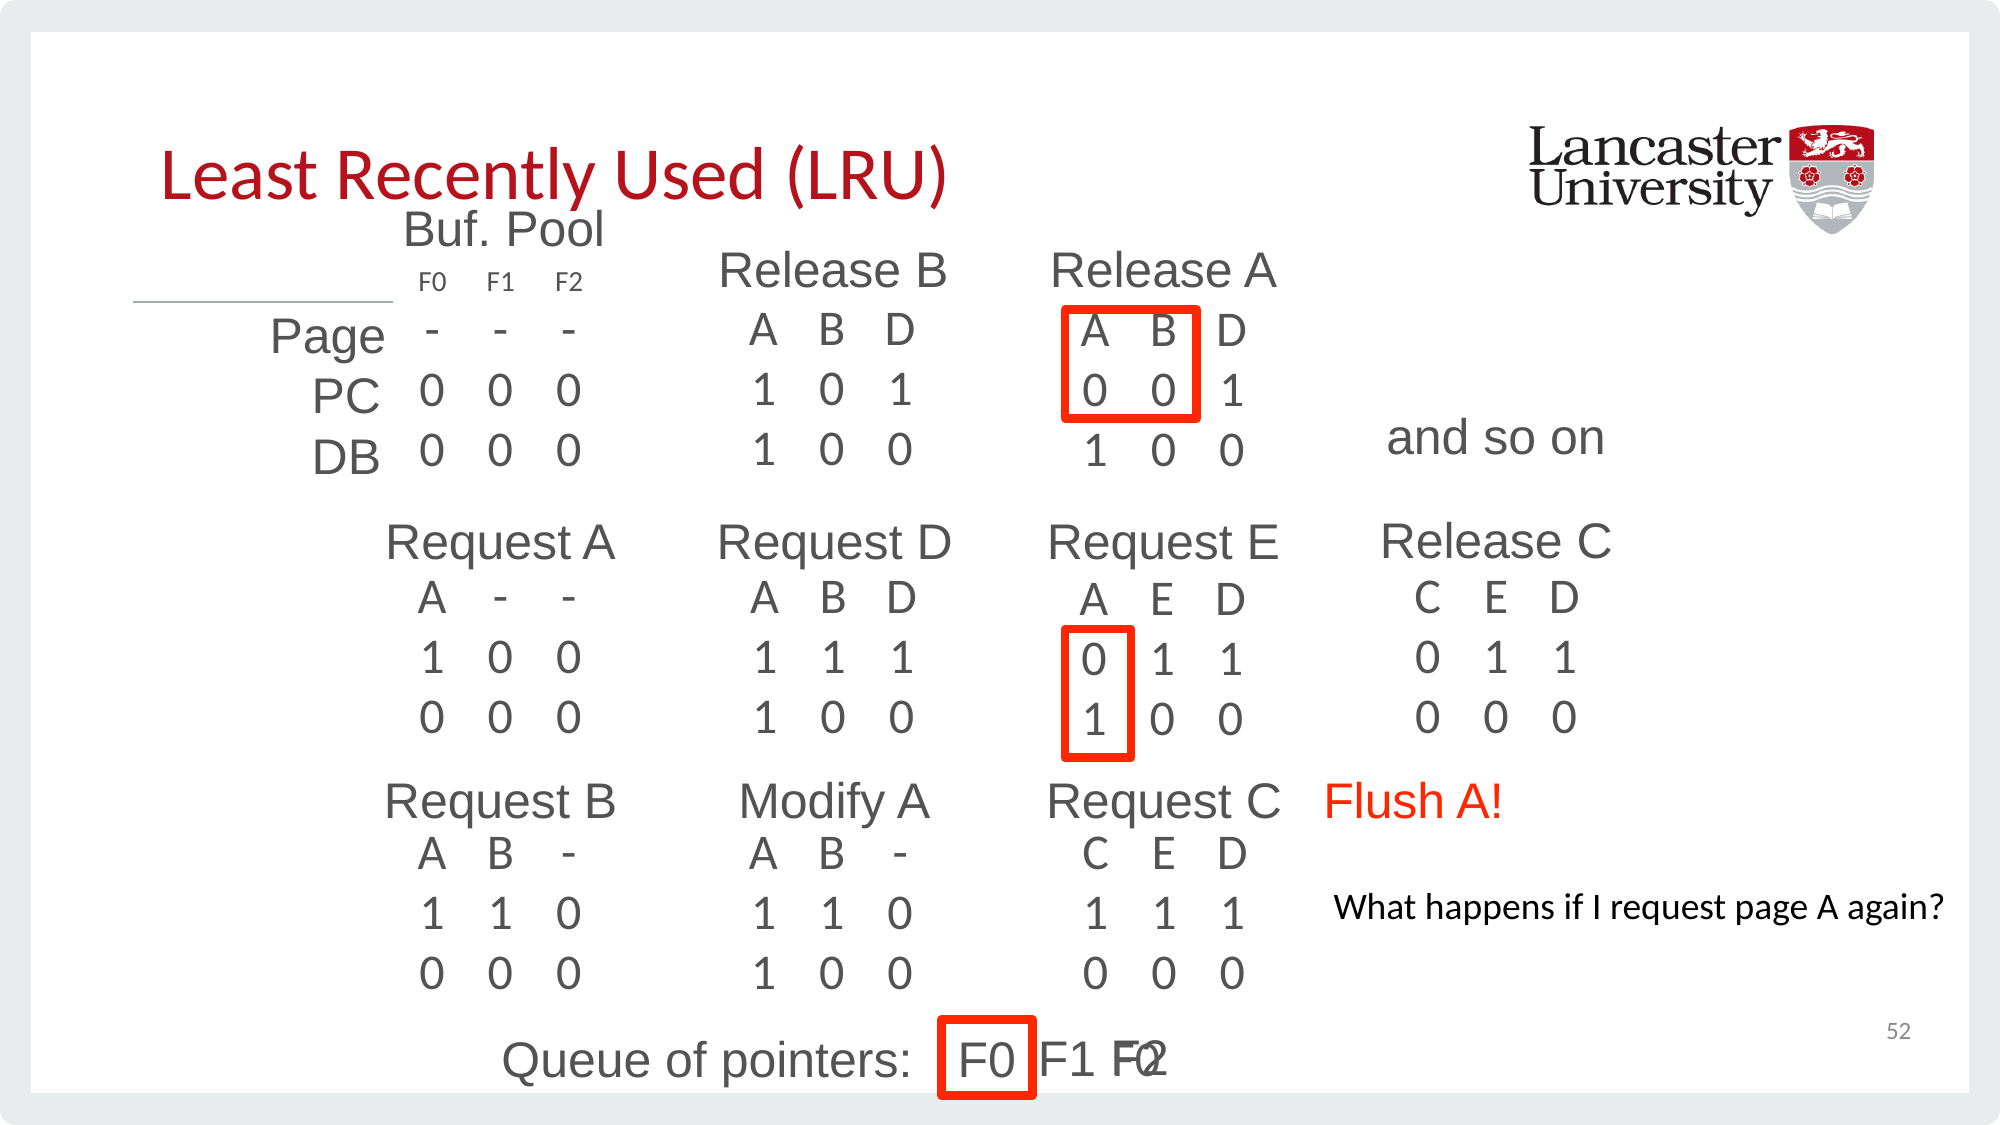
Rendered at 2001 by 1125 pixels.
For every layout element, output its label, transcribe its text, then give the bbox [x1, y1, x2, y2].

table_header D [866, 306, 934, 363]
table_cell 0 [466, 947, 535, 1007]
table_cell 0 [1129, 424, 1198, 484]
table_header A [731, 577, 799, 631]
table_cell 1 [799, 631, 867, 691]
table_cell 0 [466, 631, 535, 691]
text_box Request B [376, 760, 625, 836]
text_box Release B [710, 230, 956, 306]
table_cell 0 [398, 947, 466, 1007]
table_header D [867, 577, 936, 631]
slide_number 52 [1468, 935, 1919, 1125]
table_header D [1530, 577, 1599, 631]
table_cell 1 [1130, 887, 1198, 947]
text_box What happens if I request page A again? [1318, 874, 1962, 935]
table_cell 0 [466, 424, 535, 484]
table_header E [1128, 577, 1196, 633]
table_cell 0 [398, 424, 466, 484]
table_header D [1198, 306, 1266, 364]
table_header B [1129, 306, 1198, 364]
text_box Request A [377, 502, 624, 577]
table_cell 0 [1394, 631, 1462, 691]
table_header D [1196, 577, 1265, 633]
text_box and so on [1379, 397, 1614, 472]
table_cell 0 [1462, 691, 1530, 751]
text_box Flush A! [1316, 760, 1512, 836]
table_header B [798, 836, 866, 887]
table_cell 0 [867, 691, 936, 751]
slide_number 52 [1468, 695, 1919, 874]
table_header - [398, 304, 466, 364]
table_cell 0 [866, 423, 934, 483]
table_header - [535, 577, 603, 631]
table_cell 0 [799, 691, 867, 751]
table_cell 1 [1196, 633, 1265, 693]
table_header A [729, 827, 798, 887]
table_cell 0 [866, 947, 934, 1007]
table_cell 1 [1132, 633, 1196, 693]
table_header A [1061, 306, 1129, 364]
text_box Modify A [731, 760, 938, 836]
table_cell 0 [466, 364, 535, 424]
table_cell 0 [798, 423, 866, 483]
table_cell 0 [1129, 364, 1198, 424]
table_cell 1 [731, 691, 799, 751]
table_header - [866, 836, 934, 887]
table_header - [535, 836, 603, 887]
text_box Release A [1042, 230, 1285, 306]
text_box [941, 1019, 1033, 1096]
table_cell 0 [1132, 693, 1196, 753]
table_cell 0 [398, 364, 466, 424]
table_cell 1 [1198, 887, 1266, 947]
table_header A [729, 306, 798, 363]
table_header - [466, 577, 535, 631]
table_cell 1 [866, 363, 934, 423]
table_cell 0 [1061, 364, 1129, 424]
table_cell 0 [535, 424, 603, 484]
text_box [1065, 309, 1197, 419]
table_header B [466, 836, 535, 887]
table_cell 1 [729, 947, 798, 1007]
table_header A [398, 577, 466, 631]
text_box Queue of pointers: [494, 1020, 921, 1095]
table_cell 1 [1530, 631, 1599, 691]
text_box Request E [1039, 502, 1288, 577]
table_header D [1198, 836, 1266, 887]
table_header F2 [535, 266, 603, 302]
table_cell 0 [866, 887, 934, 947]
table_cell 0 [466, 691, 535, 751]
table_cell 0 [535, 887, 603, 947]
table_cell 0 [1198, 947, 1266, 1007]
text_box DB [304, 417, 389, 492]
table_cell 1 [1060, 693, 1064, 753]
table_header F0 [398, 266, 467, 302]
table_cell 0 [798, 947, 866, 1007]
text_box Release C [1372, 501, 1621, 577]
table_cell 0 [535, 364, 603, 424]
table_header F1 [467, 266, 535, 302]
table_header B [798, 306, 866, 363]
text_box F0 [1097, 1019, 1177, 1094]
table_cell 0 [798, 363, 866, 423]
table_cell 0 [1198, 424, 1266, 484]
table_cell 1 [1061, 887, 1130, 947]
table_header A [398, 836, 466, 887]
table_cell 1 [398, 631, 466, 691]
table_cell 0 [1394, 691, 1462, 751]
table_cell 1 [729, 423, 798, 483]
table_cell 0 [1530, 691, 1599, 751]
table_cell 1 [729, 363, 798, 423]
table_cell 0 [1060, 633, 1064, 693]
text_box [1064, 629, 1132, 758]
table_cell 0 [535, 631, 603, 691]
table_header B [799, 577, 867, 631]
table_cell 0 [535, 691, 603, 751]
table_cell 1 [1061, 424, 1129, 484]
text_box F1 [1033, 1019, 1097, 1094]
text_box PC [304, 356, 389, 417]
table_cell 1 [867, 631, 936, 691]
table_cell 0 [1196, 693, 1265, 753]
table_header - [466, 304, 535, 364]
table_cell 0 [1130, 947, 1198, 1007]
table_header C [1394, 577, 1462, 631]
table_cell 1 [798, 887, 866, 947]
table_cell 1 [1198, 364, 1266, 424]
table_cell 1 [398, 887, 466, 947]
text_box Page [262, 296, 394, 371]
table_cell 1 [729, 887, 798, 947]
table_header A [1060, 577, 1128, 633]
table_cell 0 [398, 691, 466, 751]
text_box Request C [1038, 760, 1290, 836]
table_header E [1130, 836, 1198, 887]
text_box Buf. Pool [395, 189, 613, 264]
table_header C [1061, 836, 1130, 887]
table_header - [535, 304, 603, 364]
table_cell 1 [731, 631, 799, 691]
table_cell 1 [1462, 631, 1530, 691]
table_cell 1 [466, 887, 535, 947]
text_box Request D [709, 502, 961, 577]
table_cell 0 [535, 947, 603, 1007]
table_cell 0 [1061, 947, 1130, 1007]
title Least Recently Used (LRU) [128, 78, 1482, 279]
table_header E [1462, 577, 1530, 631]
